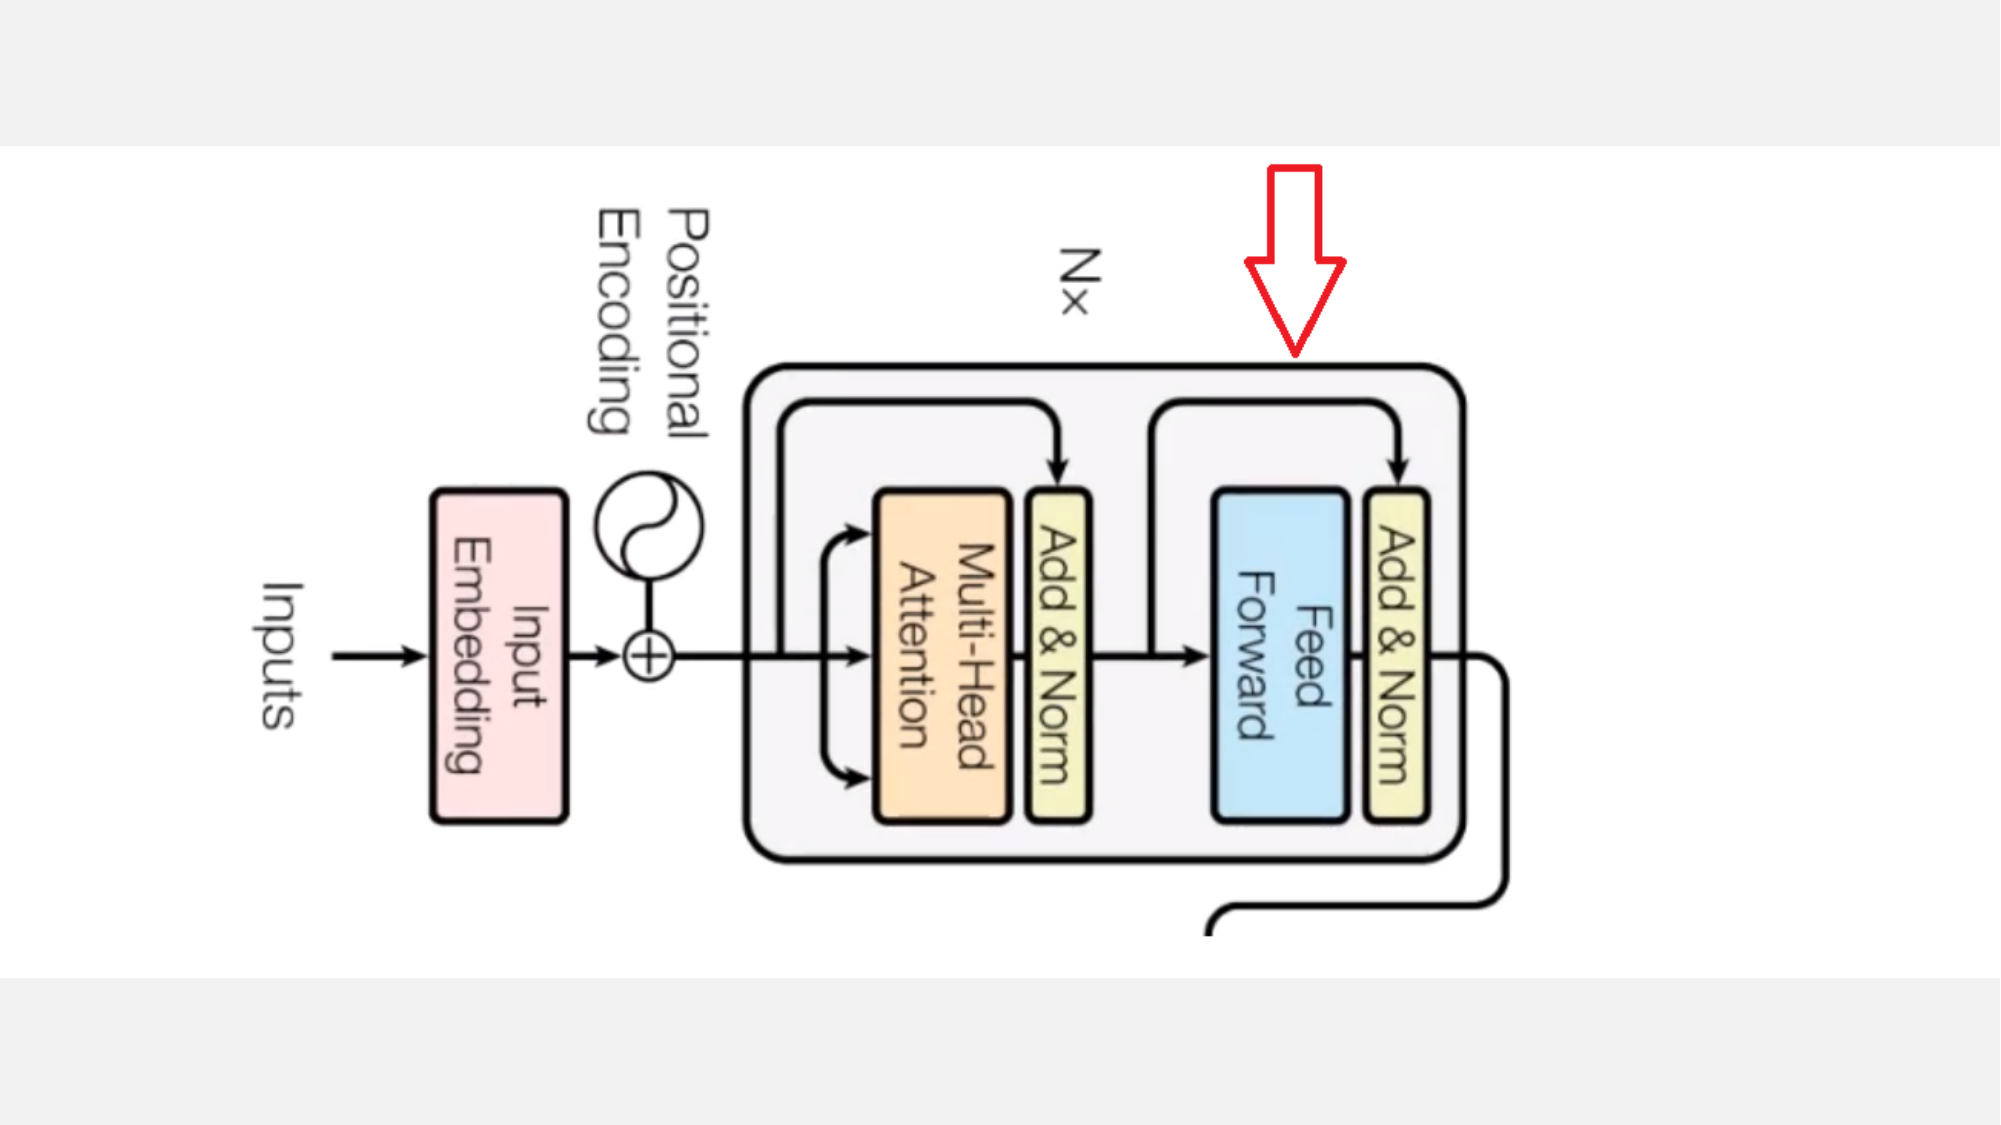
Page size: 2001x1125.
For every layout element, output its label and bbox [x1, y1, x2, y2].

picture [0, 146, 2000, 978]
